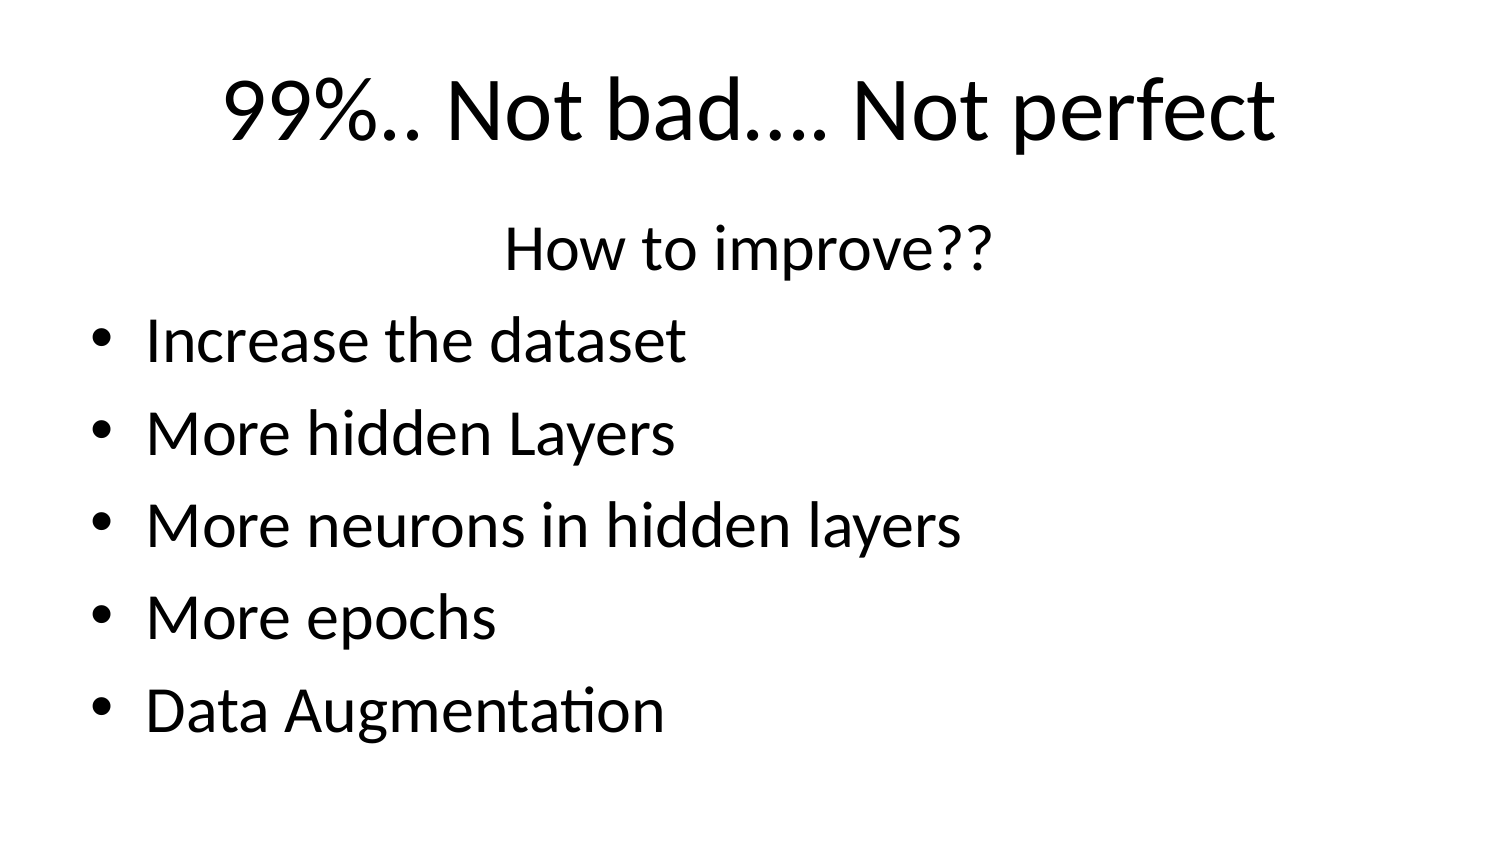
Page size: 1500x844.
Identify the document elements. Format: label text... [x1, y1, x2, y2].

title 99%.. Not bad…. Not perfect [75, 33, 1425, 175]
list How to improve?? Increase the dataset More hidden Layers More neurons in hidden layers More epochs Data Augmentation [75, 196, 1425, 754]
